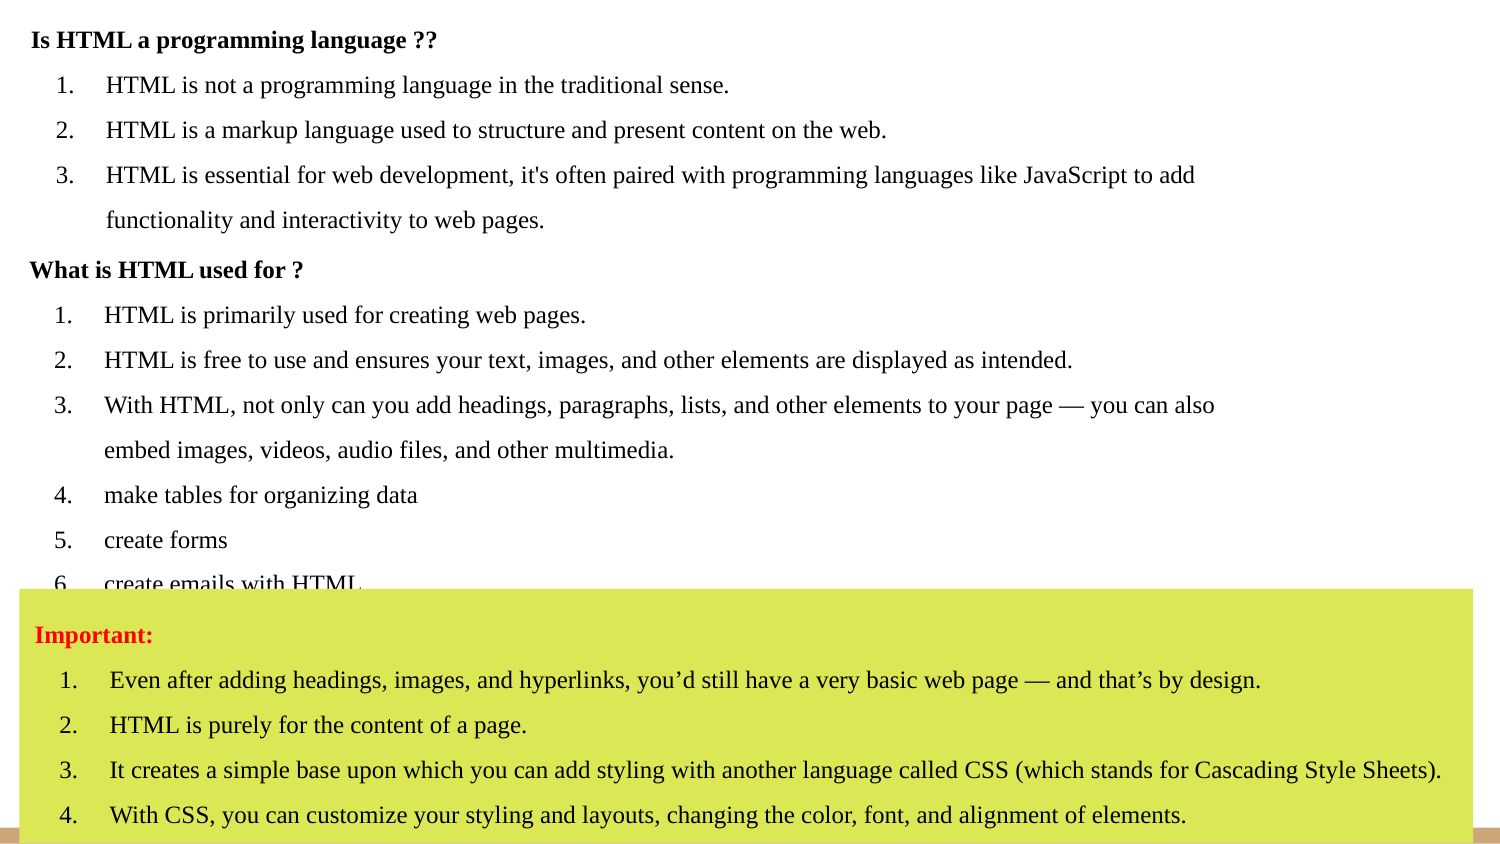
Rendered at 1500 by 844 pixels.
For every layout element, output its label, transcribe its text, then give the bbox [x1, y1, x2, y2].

text_box Is HTML a programming language ?? HTML is not a programming language in the traditional sense. HTML is a markup language used to structure and present content on the web. HTML is essential for web development, it's often paired with programming languages like JavaScript to add functionality and interactivity to web pages. [15, 0, 1292, 249]
text_box What is HTML used for ? HTML is primarily used for creating web pages. HTML is free to use and ensures your text, images, and other elements are displayed as intended. With HTML, not only can you add headings, paragraphs, lists, and other elements to your page — you can also embed images, videos, audio files, and other multimedia. make tables for organizing data create forms create emails with HTML [14, 223, 1291, 613]
text_box Important: Even after adding headings, images, and hyperlinks, you’d still have a very basic web page — and that’s by design. HTML is purely for the content of a page. It creates a simple base upon which you can add styling with another language called CSS (which stands for Cascading Style Sheets). With CSS, you can customize your styling and layouts, changing the color, font, and alignment of elements. [19, 588, 1474, 844]
